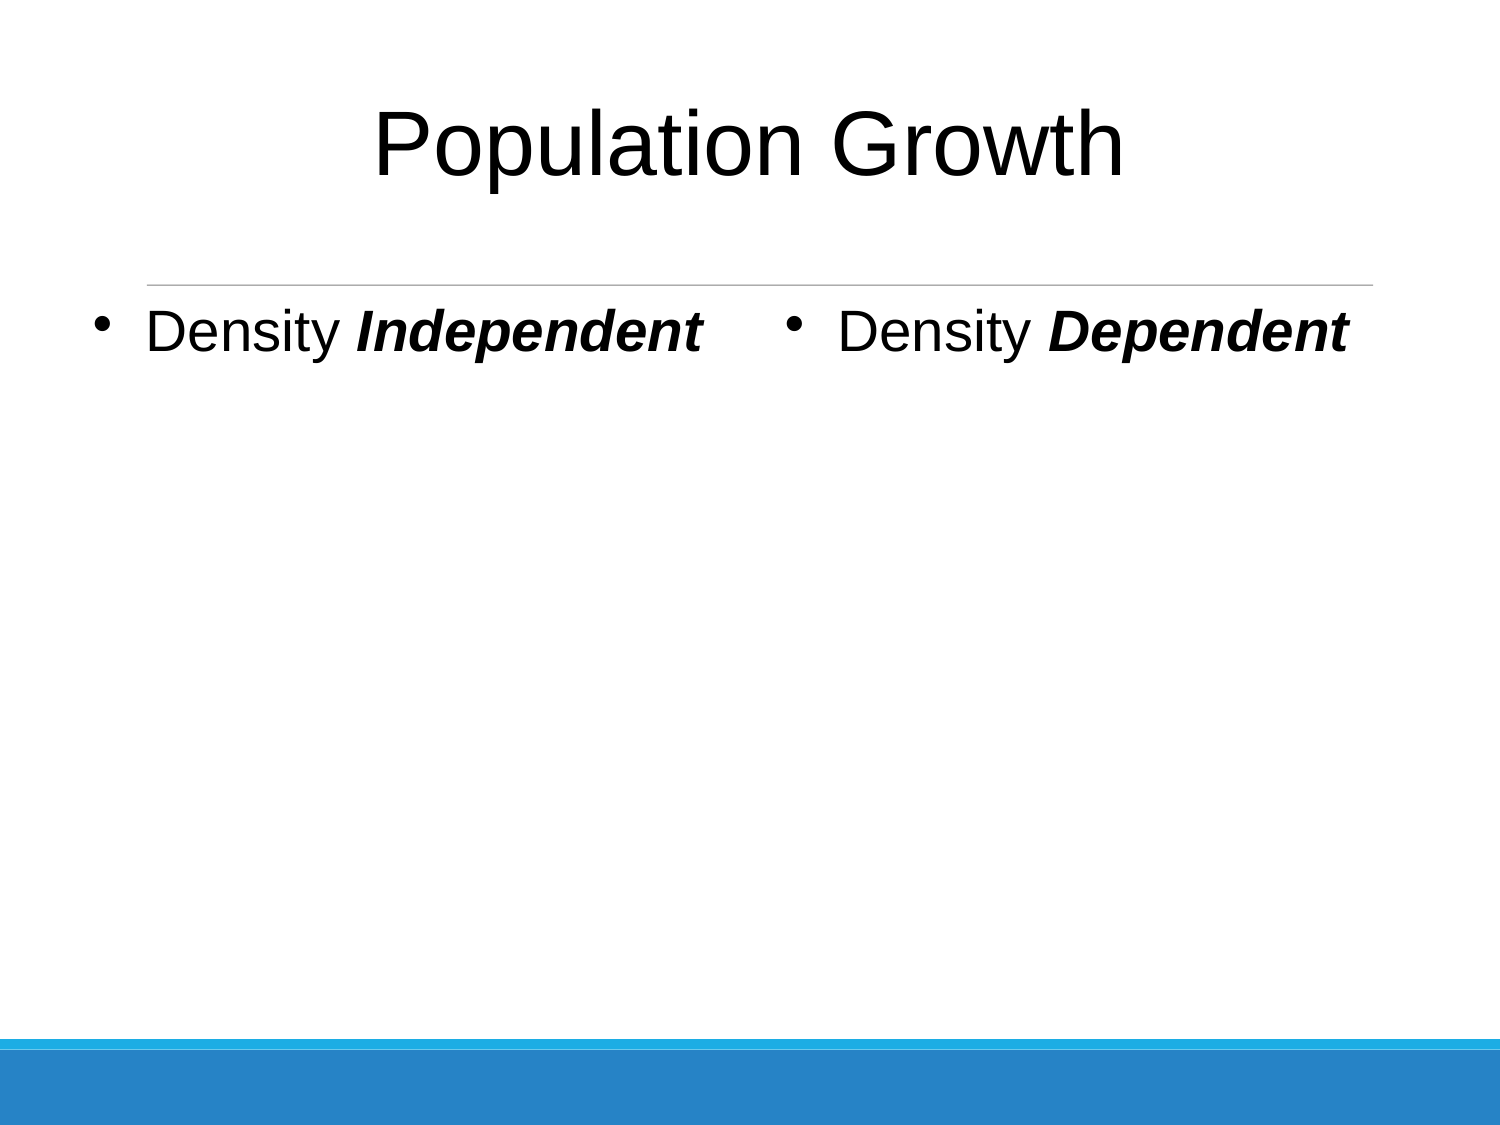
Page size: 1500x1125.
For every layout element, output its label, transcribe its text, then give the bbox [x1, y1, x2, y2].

text_box Population Growth [74, 44, 1425, 233]
text_box Density Dependent [766, 292, 1426, 946]
text_box Density Independent [74, 292, 734, 946]
